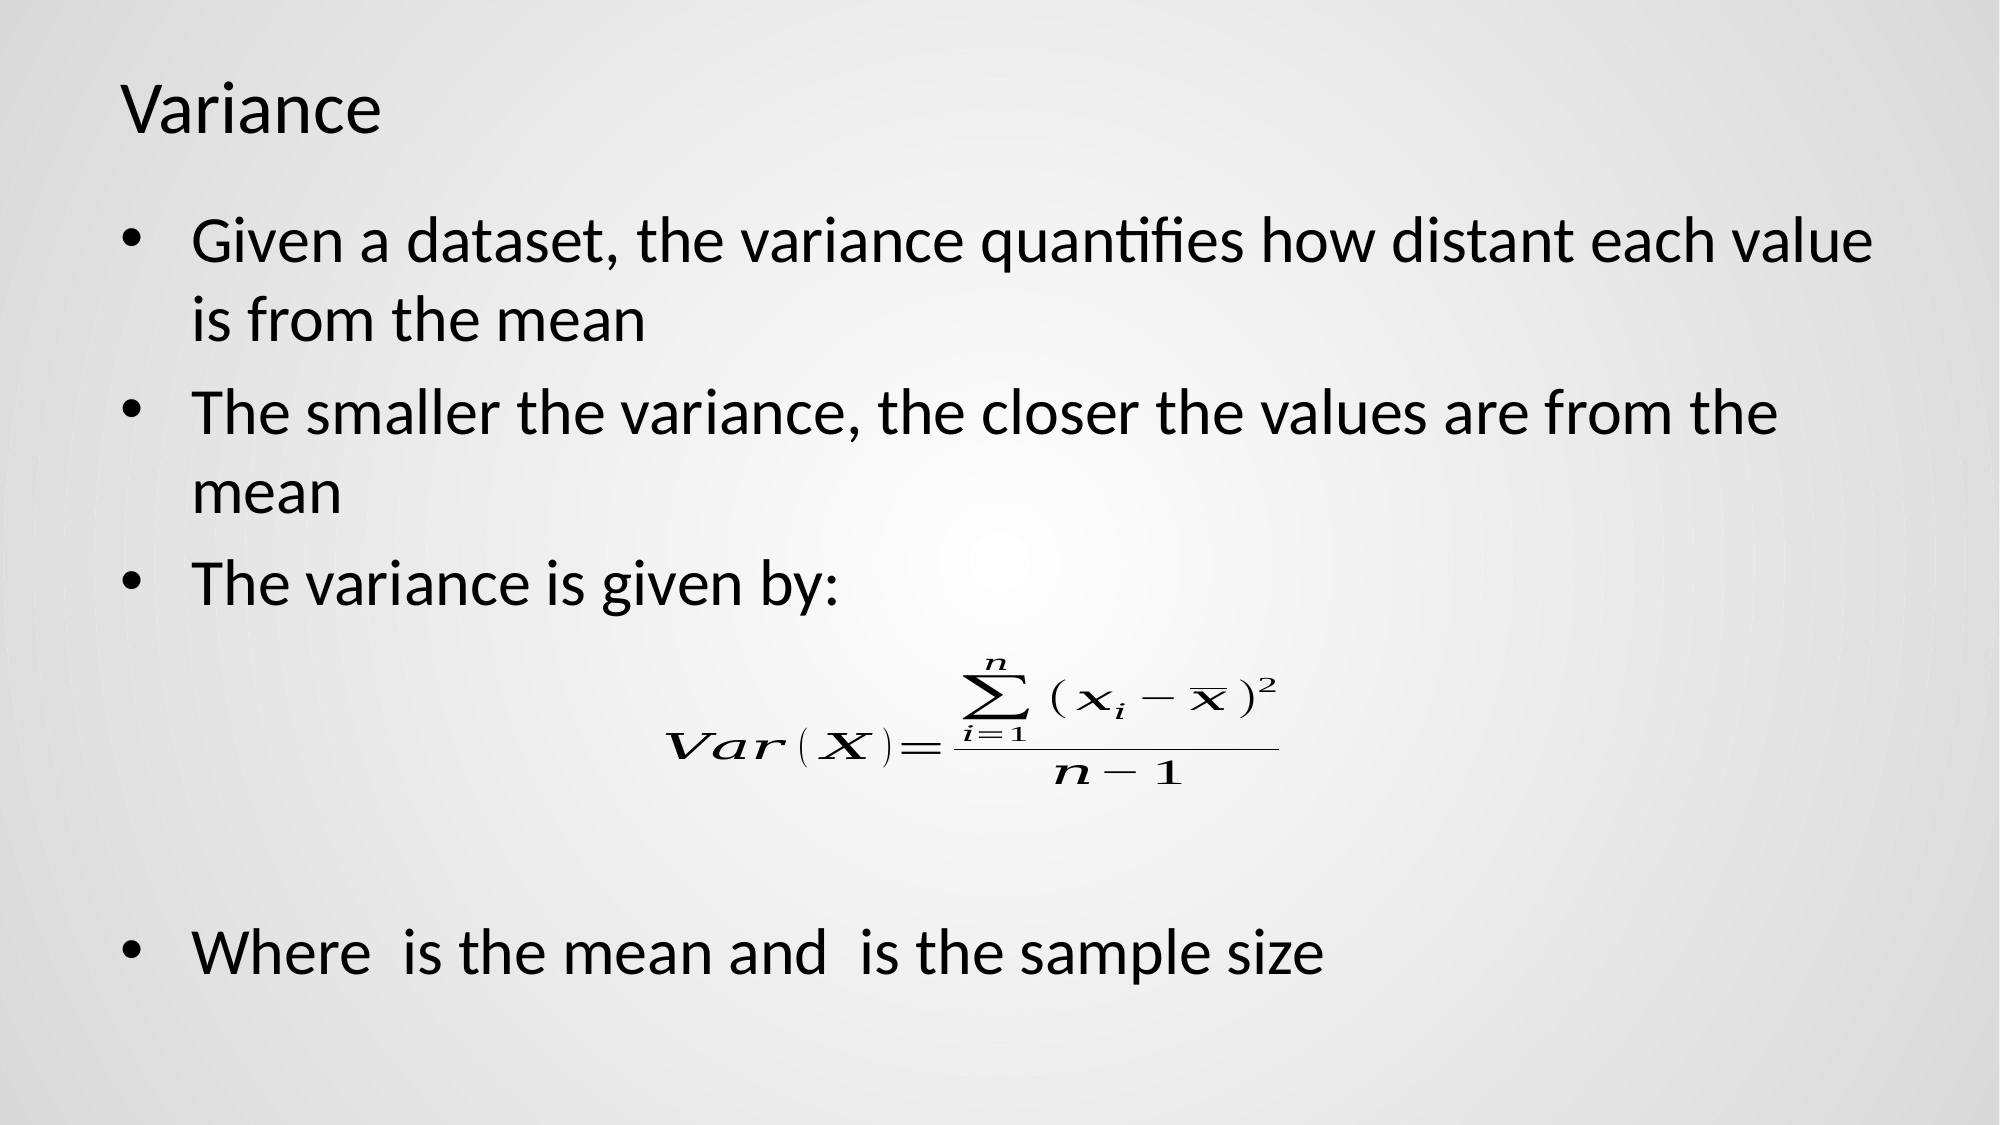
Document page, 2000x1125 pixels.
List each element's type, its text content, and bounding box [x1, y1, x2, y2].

title Variance [99, 45, 1900, 162]
